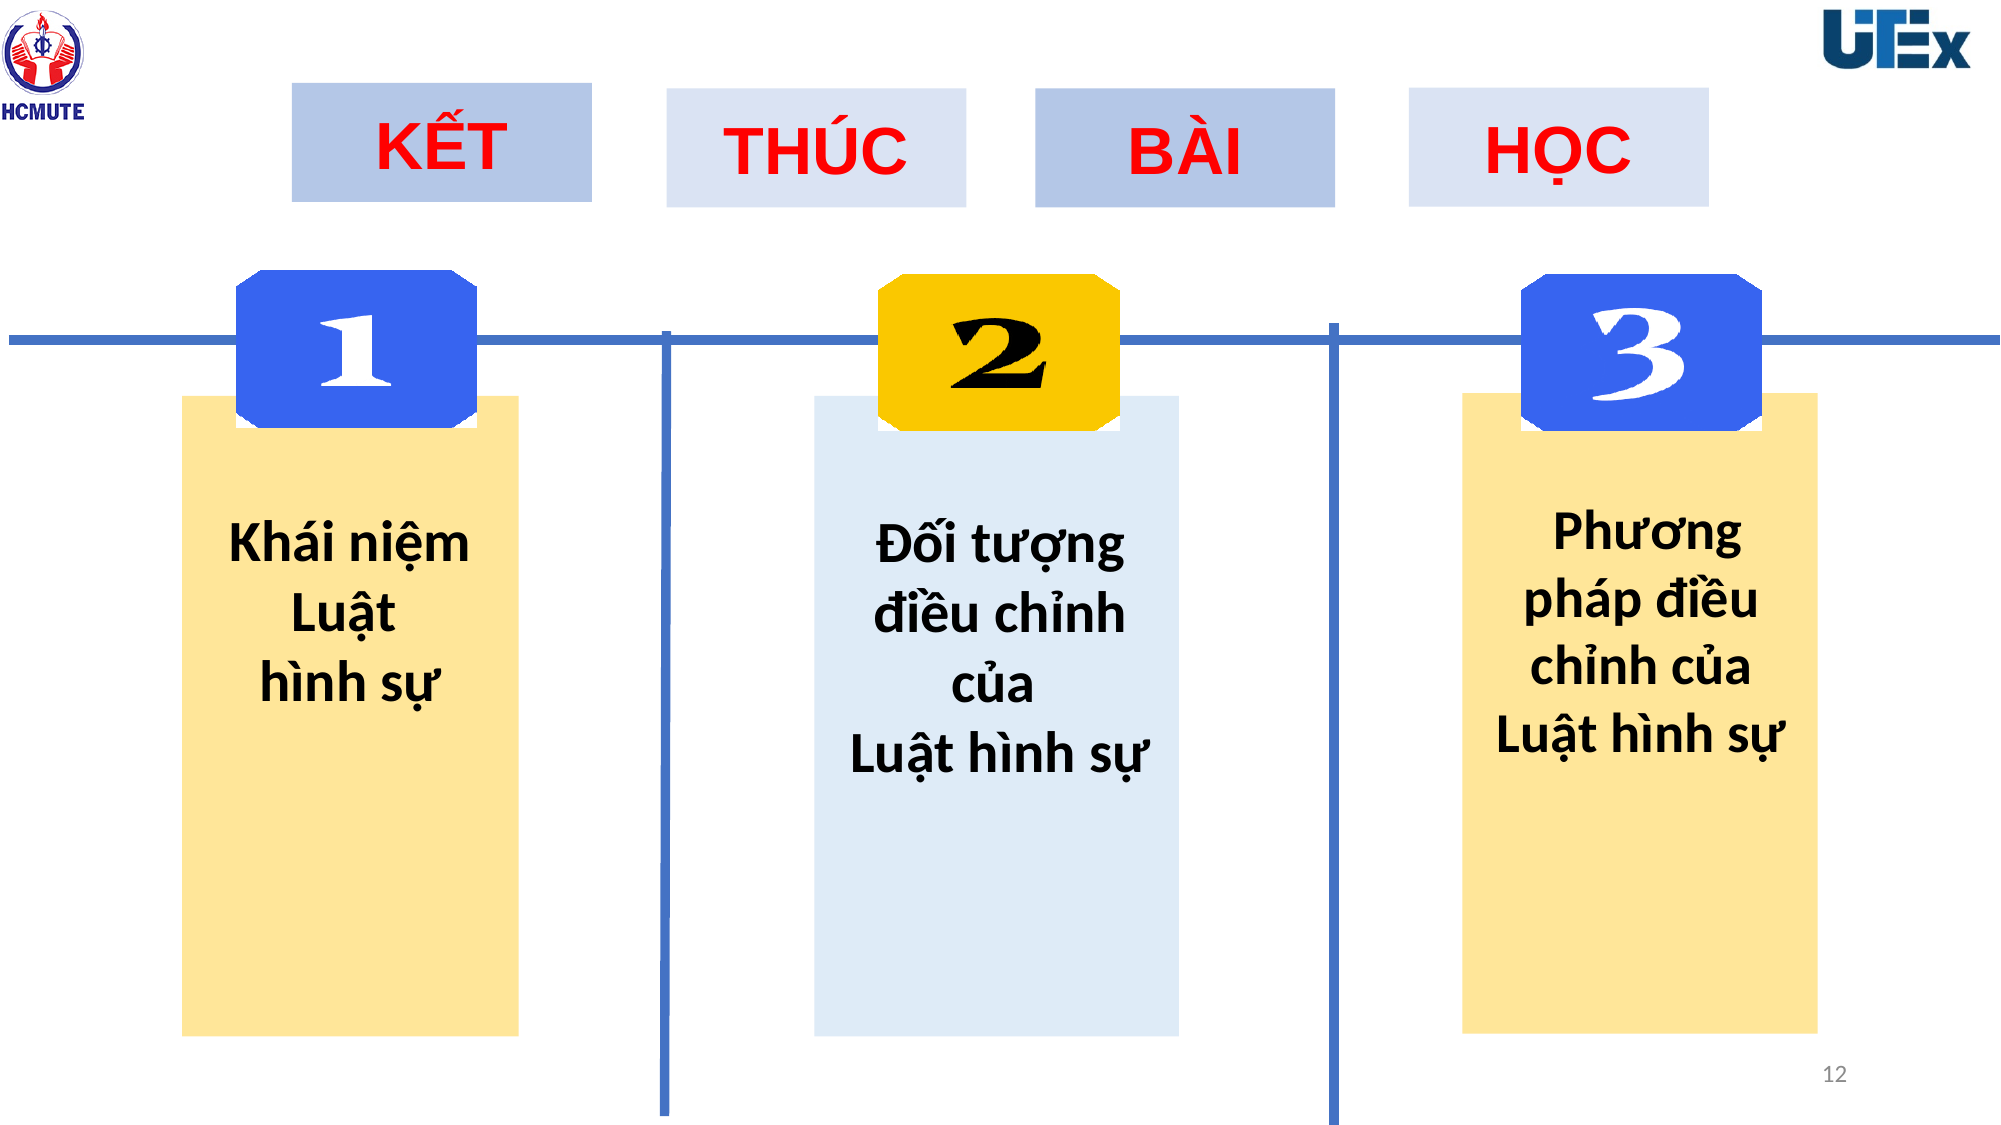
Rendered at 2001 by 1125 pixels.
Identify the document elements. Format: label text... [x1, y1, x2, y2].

text_box [182, 395, 519, 496]
text_box HỌC [1408, 87, 1709, 207]
picture [0, 4, 88, 121]
picture [236, 270, 477, 428]
picture [1817, 7, 1983, 77]
text_box [182, 721, 519, 1037]
text_box [814, 395, 1179, 1037]
text_box KẾT [291, 82, 592, 202]
text_box THÚC [666, 88, 967, 208]
picture [1521, 274, 1762, 431]
text_box Khái niệm Luật hình sự [182, 496, 519, 721]
text_box Phương pháp điều chỉnh của Luật hình sự [1473, 483, 1810, 841]
text_box BÀI [1035, 88, 1336, 208]
text_box [1462, 393, 1818, 1034]
slide_number 12 [1412, 1042, 1863, 1103]
text_box Đối tượng điều chỉnh của Luật hình sự [830, 497, 1170, 792]
picture [878, 274, 1120, 431]
